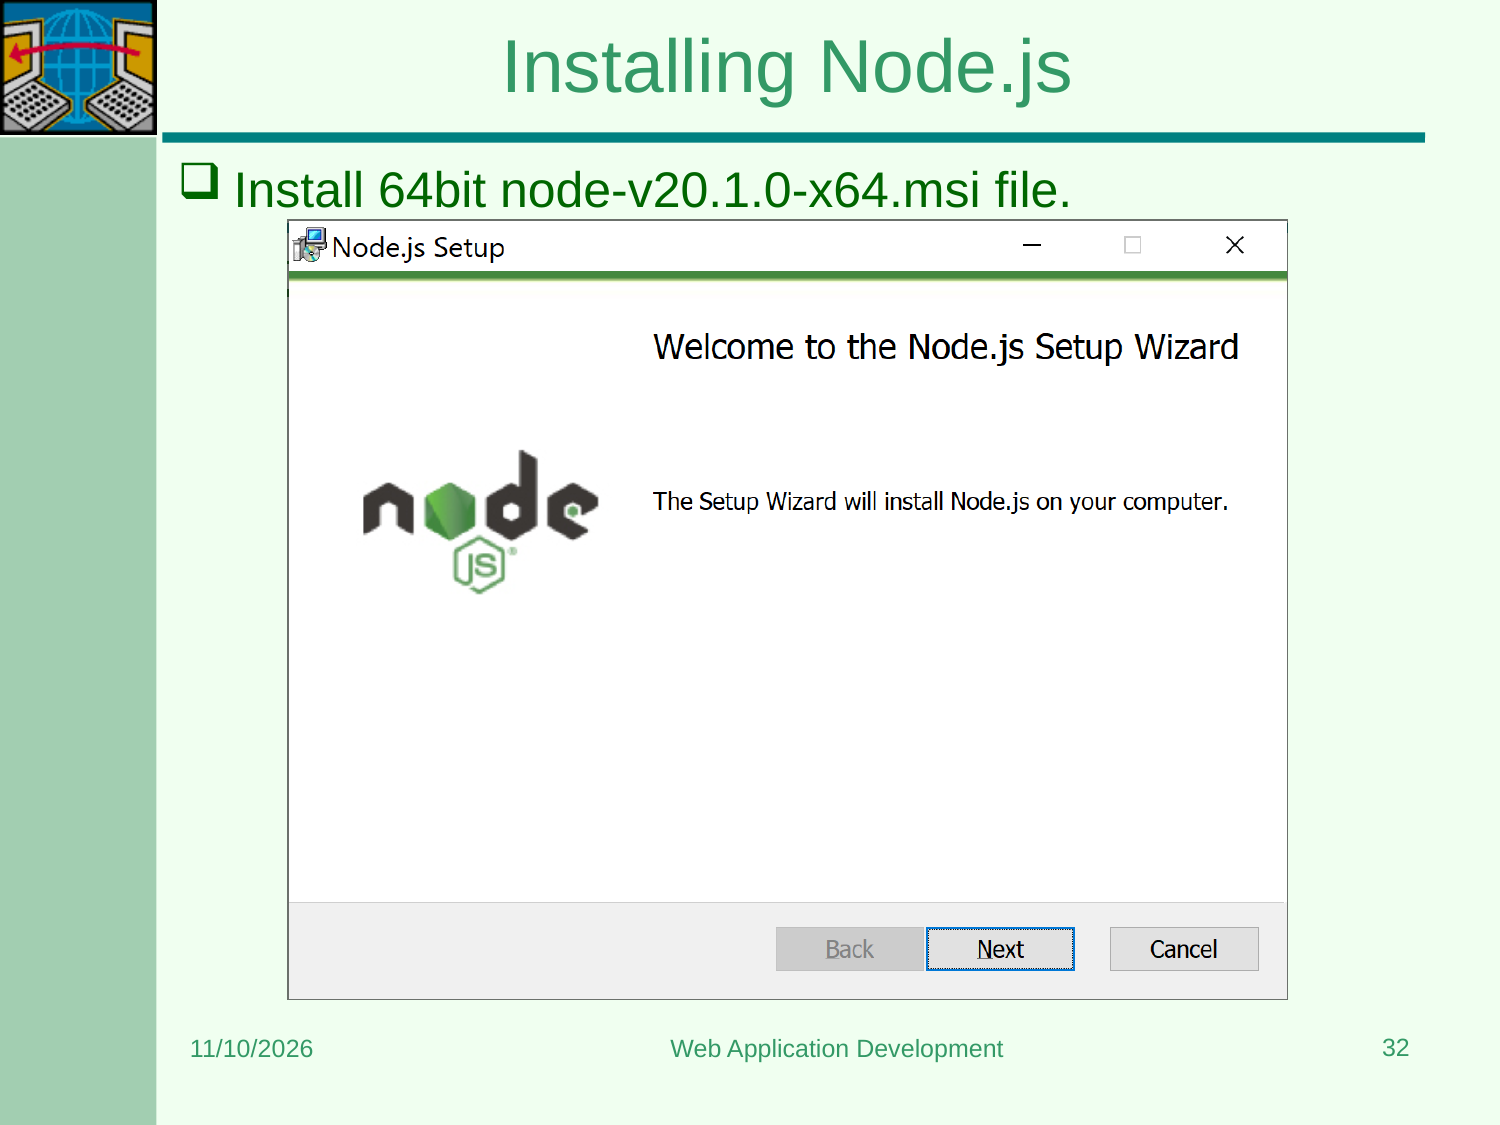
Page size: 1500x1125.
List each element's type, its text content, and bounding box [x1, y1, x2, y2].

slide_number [174, 1024, 438, 1104]
list Install 64bit node-v20.1.0-x64.msi file. [162, 149, 1438, 975]
picture [0, 0, 157, 135]
footer Web Application Development [462, 1024, 1213, 1104]
title Installing Node.js [150, 0, 1425, 125]
slide_number 32 [1237, 1024, 1426, 1103]
picture [287, 219, 1288, 1001]
